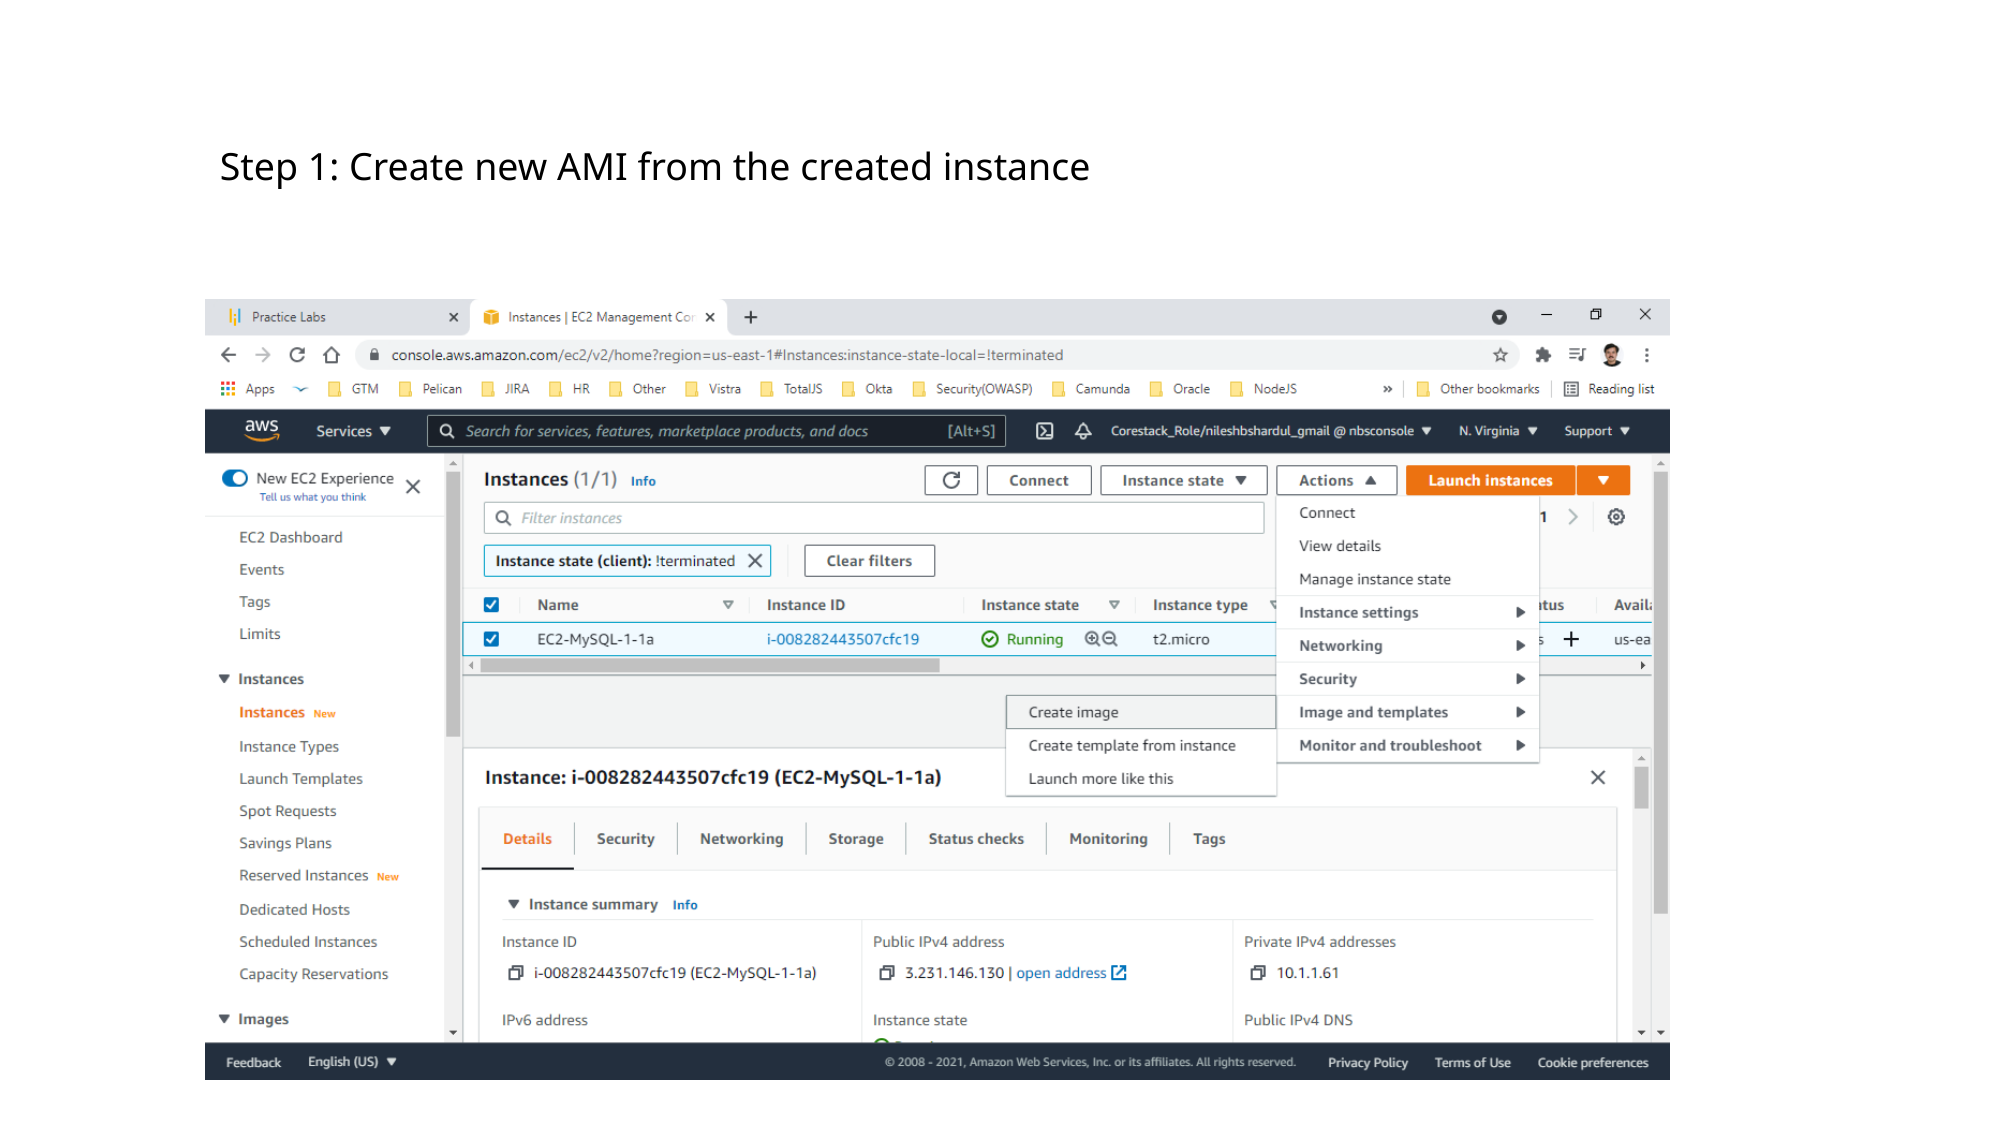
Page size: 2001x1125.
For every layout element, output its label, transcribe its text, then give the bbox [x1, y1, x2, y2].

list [205, 299, 1670, 1080]
title Step 1: Create new AMI from the created instance [205, 59, 1863, 278]
